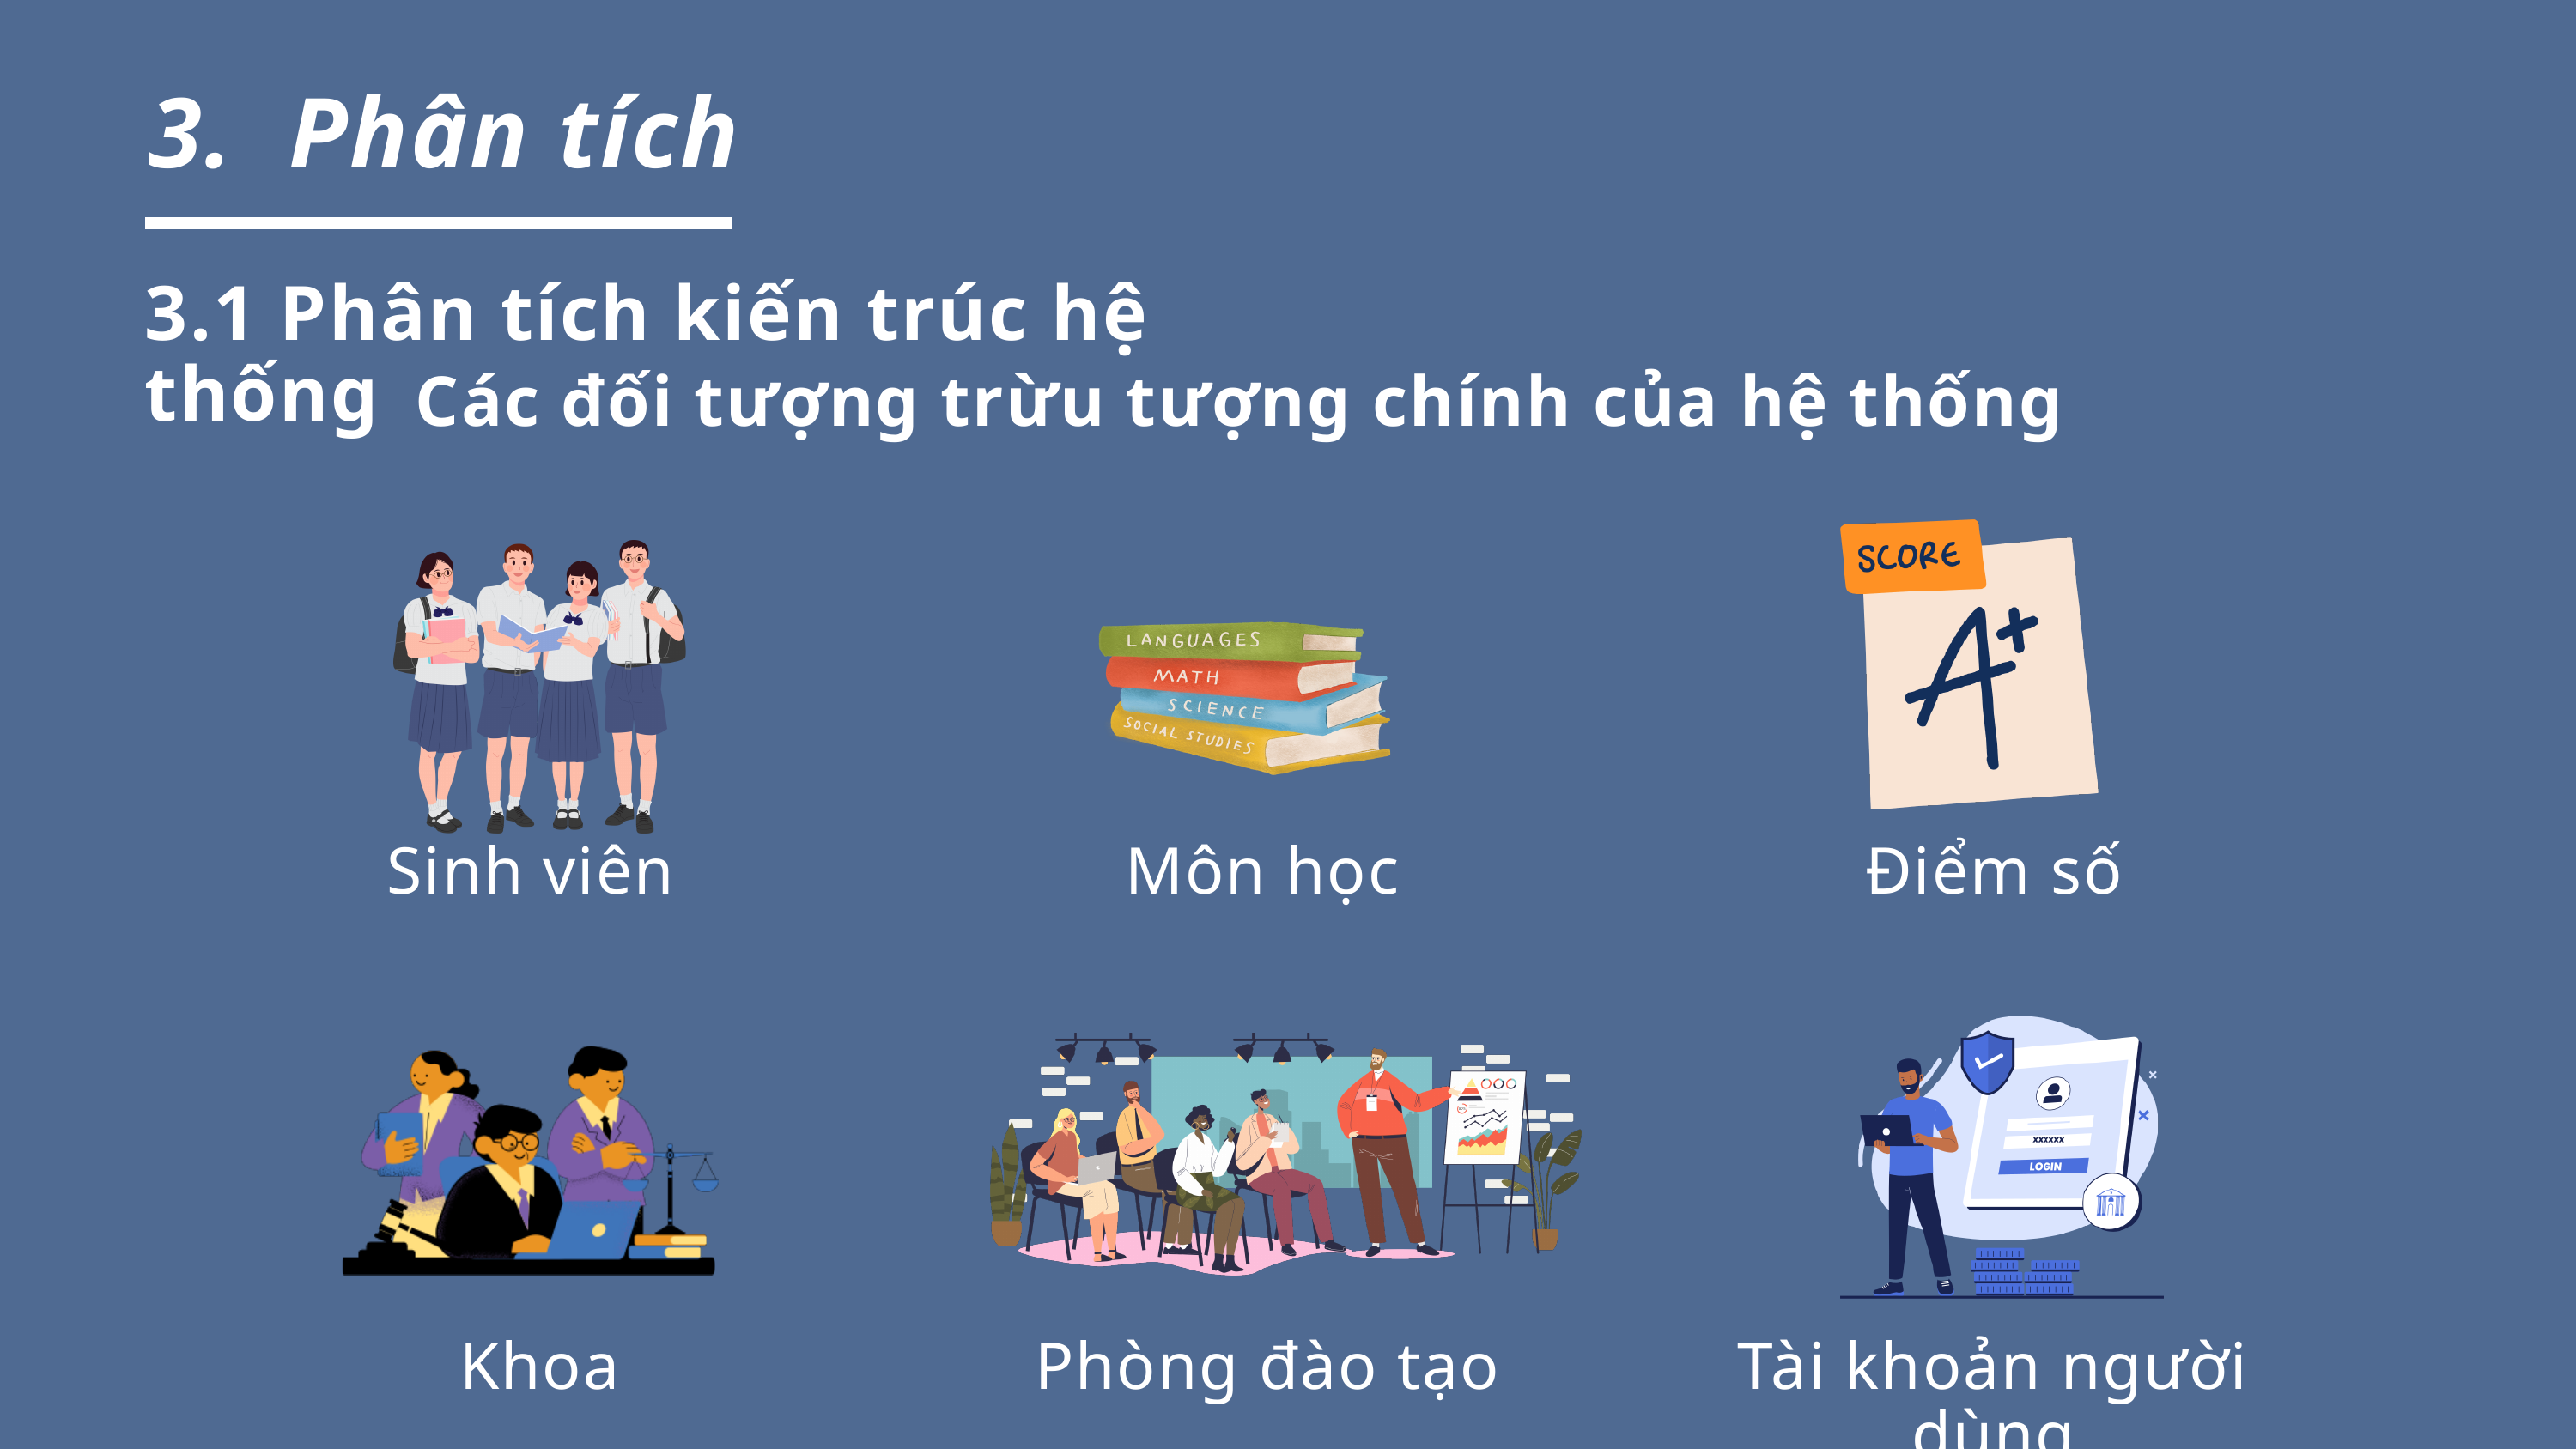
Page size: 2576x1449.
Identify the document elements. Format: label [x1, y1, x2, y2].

text_box [989, 1033, 1587, 1276]
text_box [393, 540, 686, 832]
text_box [0, 361, 2539, 469]
text_box [980, 833, 1545, 933]
text_box [1840, 1009, 2177, 1299]
text_box [144, 269, 1391, 361]
text_box [1711, 833, 2276, 933]
text_box [39, 67, 1200, 251]
text_box [1711, 1327, 2276, 1428]
text_box [342, 1045, 719, 1276]
text_box [821, 1327, 1710, 1428]
text_box [1098, 621, 1391, 775]
text_box [248, 833, 813, 933]
text_box [257, 1327, 820, 1428]
text_box [1840, 519, 2099, 809]
